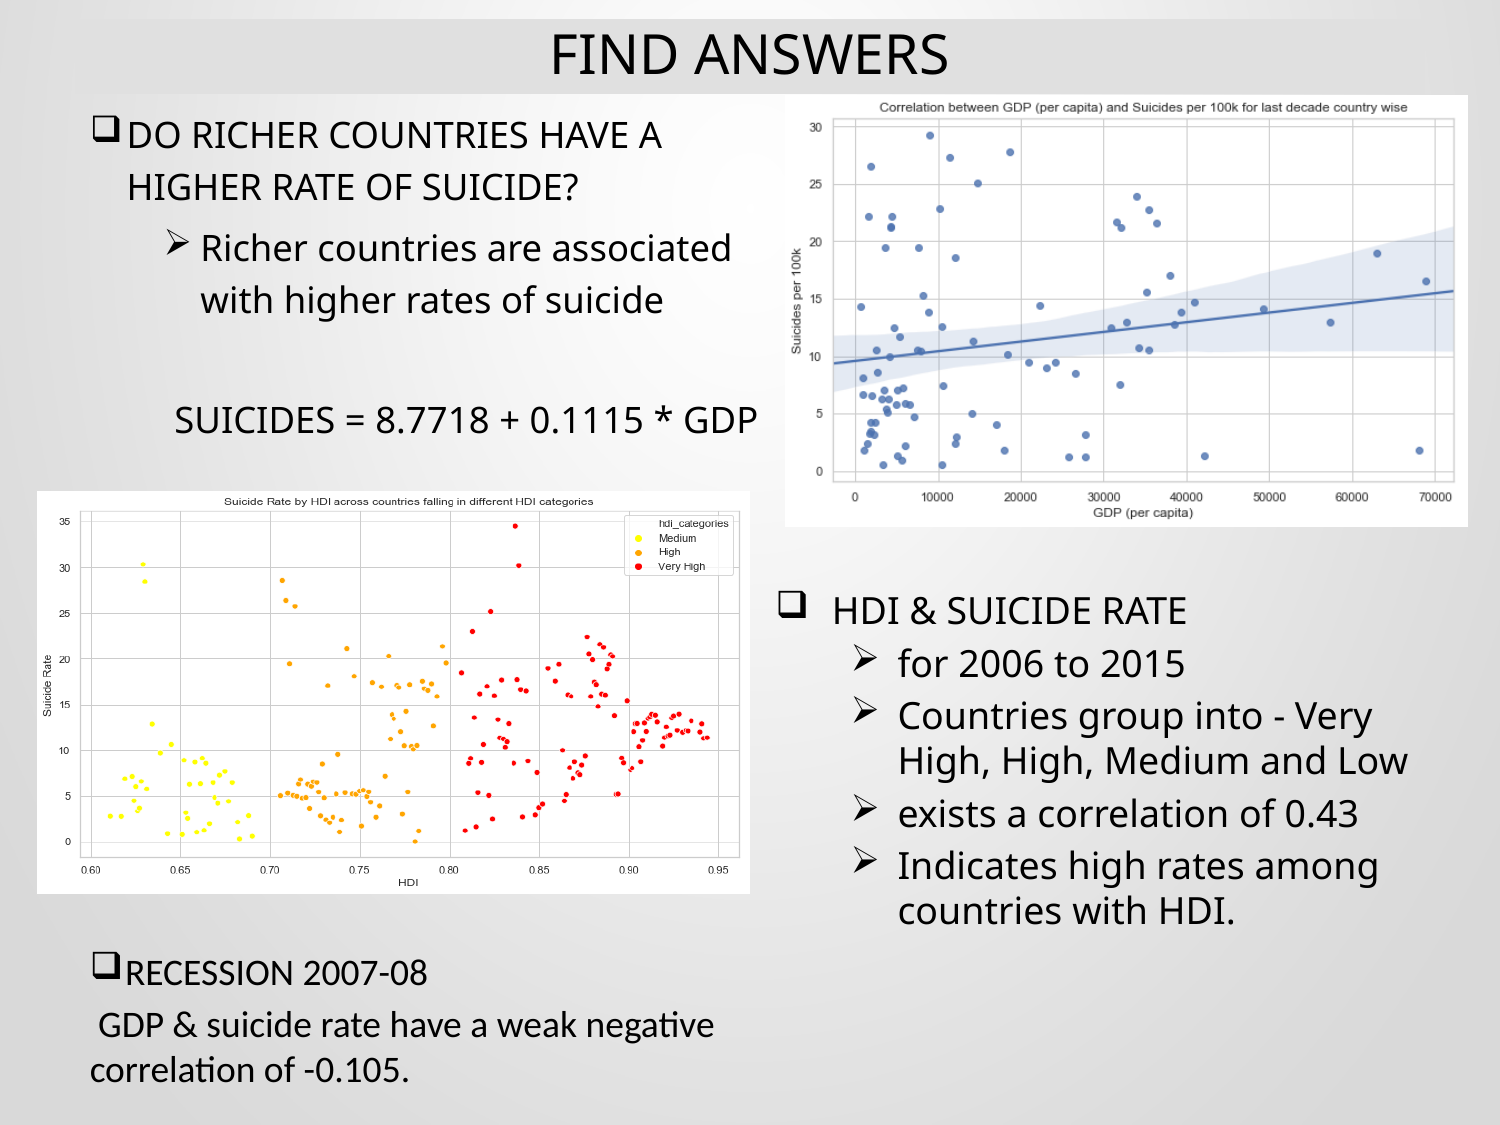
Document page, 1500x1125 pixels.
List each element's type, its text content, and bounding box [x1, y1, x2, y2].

text_box RECESSION 2007-08 GDP & suicide rate have a weak negative correlation of -0.105. [74, 940, 750, 1125]
list Do richer countries have a higher rate of suicide? Richer countries are associated with higher rates of suicide Suicides = 8.7718 + 0.1115 * GDP [75, 95, 784, 454]
picture [0, 0, 1500, 1125]
text_box HDI & SUICIDE RATE for 2006 to 2015 Countries group into - Very High, High, Medium and Low exists a correlation of 0.43 Indicates high rates among countries with HDI. [760, 579, 1425, 847]
title Find Answers [75, 19, 1425, 94]
